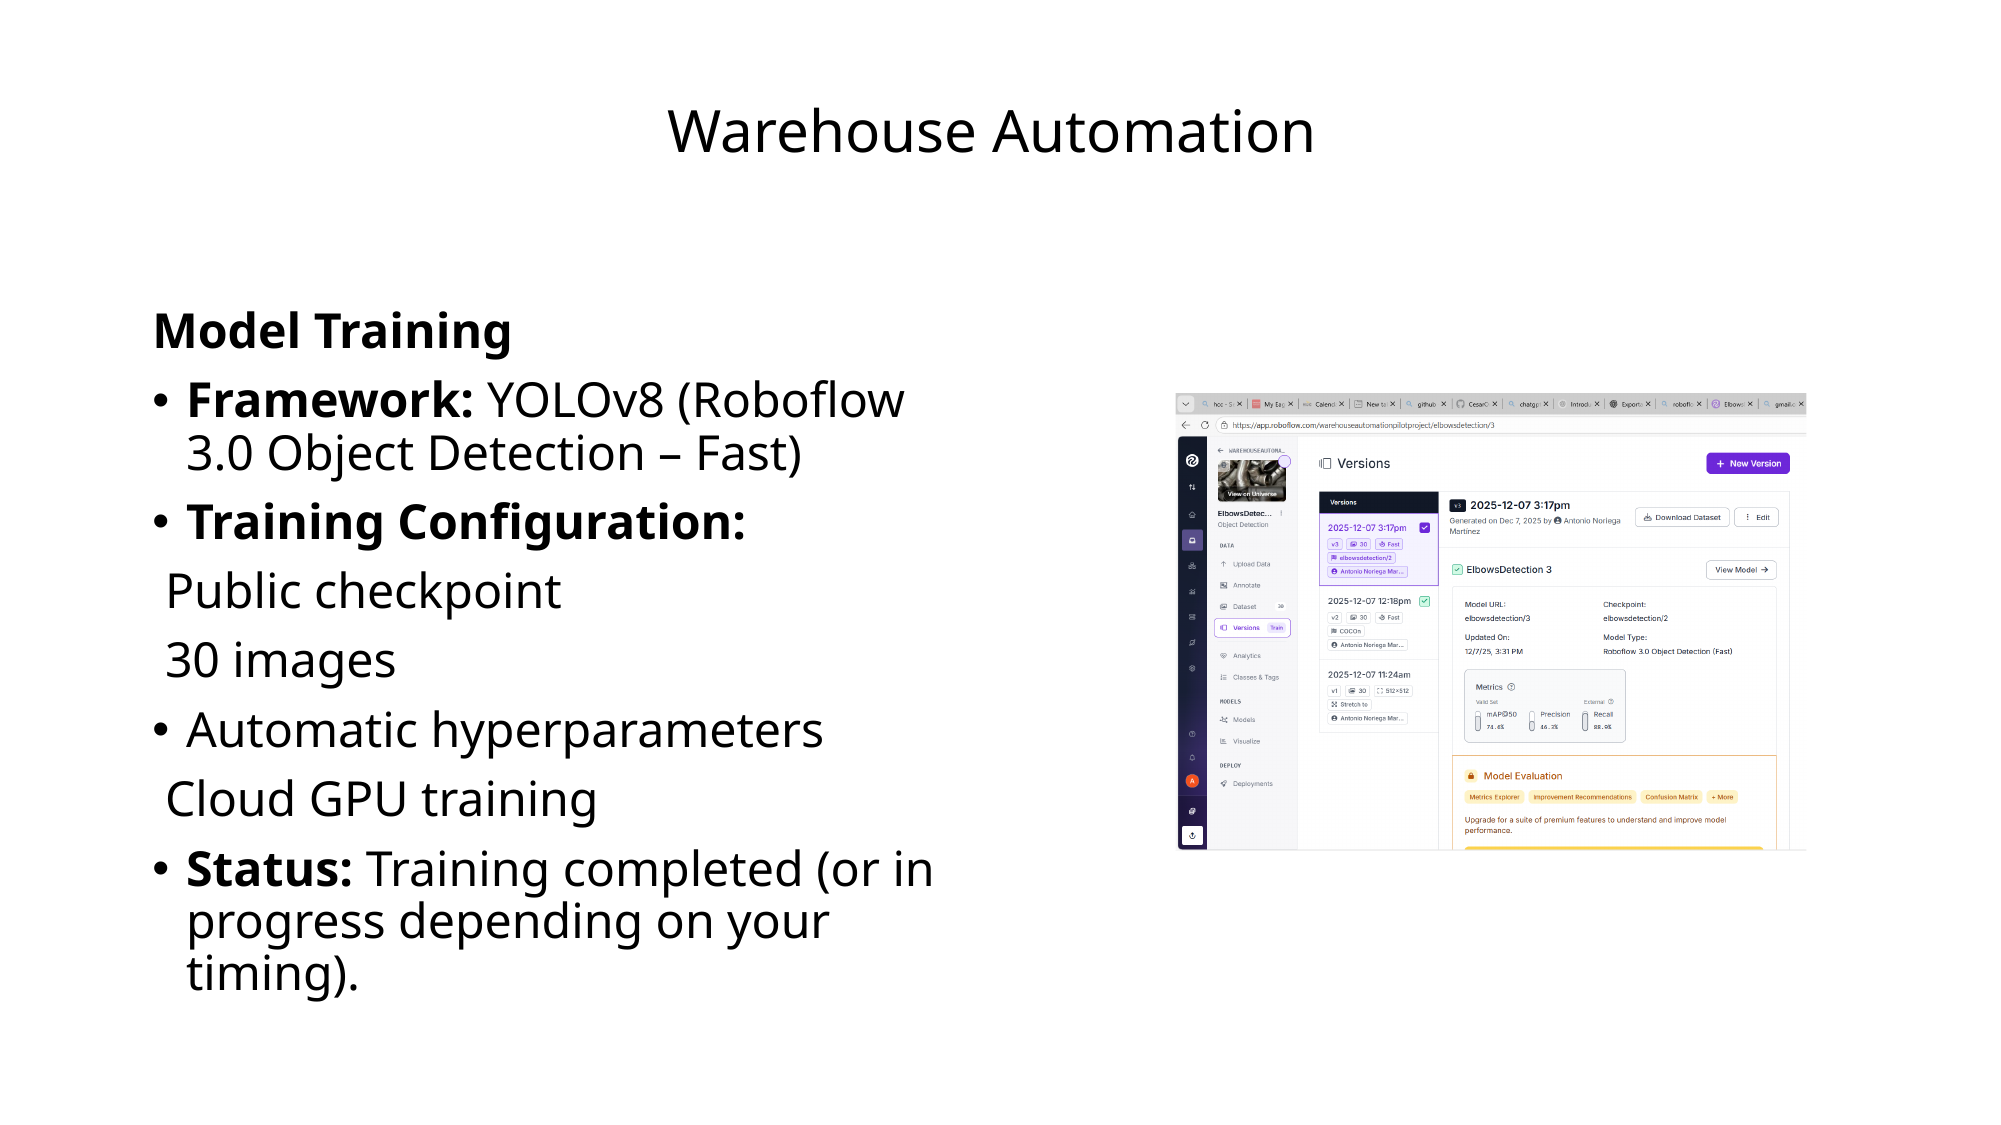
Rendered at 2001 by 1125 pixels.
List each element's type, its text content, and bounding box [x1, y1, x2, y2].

list Model Training Framework: YOLOv8 (Roboflow 3.0 Object Detection – Fast) Training Configuration: Public checkpoint 30 images Automatic hyperparameters Cloud GPU training Status: Training completed (or in progress depending on your timing). [137, 299, 988, 1014]
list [1175, 392, 1808, 851]
title Warehouse Automation [137, 59, 1863, 278]
